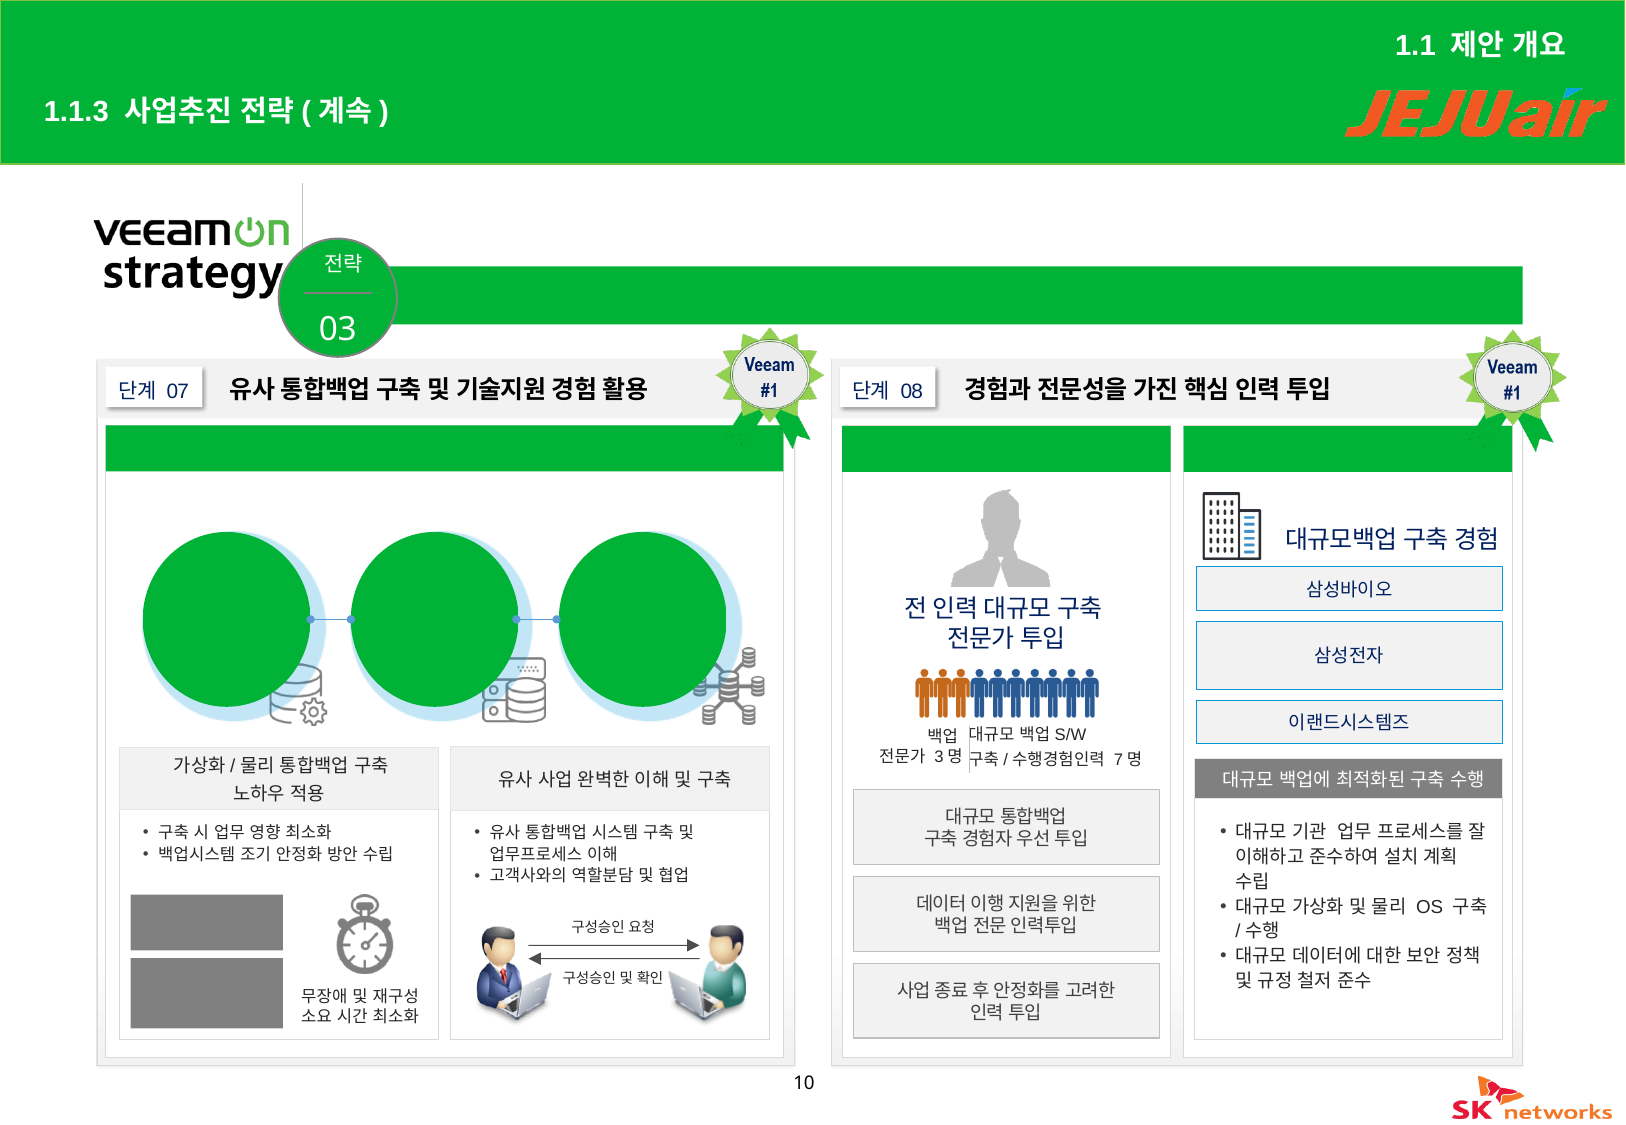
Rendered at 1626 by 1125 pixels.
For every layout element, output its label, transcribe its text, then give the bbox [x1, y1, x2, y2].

text_box 대규모 기관 업무 프로세스를 잘 이해하고 준수하여 설치 계획 수립 대규모 가상화 및 물리 OS 구축/수행 대규모 데이터에 대한 보안 정책 및 규정 철저 준수 [1203, 809, 1507, 877]
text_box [97, 358, 795, 1066]
text_box 대규모 백업구축 경험 인력 [1183, 426, 1513, 472]
text_box 대규모백업 구축 경험 [1263, 523, 1500, 554]
text_box 통합 백업 구축 전문 기술인력 [842, 426, 1171, 472]
text_box 삼성전자 [1196, 620, 1503, 690]
title 1.1.3 사업추진 전략(계속) [28, 88, 989, 136]
list 1.1 제안 개요 [862, 16, 1582, 76]
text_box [74, 183, 397, 357]
text_box 경험과 전문성을 가진 핵심 인력 투입 [831, 358, 1458, 419]
text_box 단계 08 [839, 366, 936, 408]
slide_number 10 [778, 1063, 847, 1105]
text_box 삼성바이오 [1196, 566, 1503, 611]
picture [950, 489, 1051, 587]
text_box 대규모 백업S/W 구축/수행경험인력 7명 [968, 723, 1173, 769]
picture [715, 327, 824, 449]
text_box 백업 전문가 3명 [852, 725, 963, 766]
text_box 데이터 이행 지원을 위한 백업 전문 인력투입 [853, 876, 1160, 952]
text_box [1183, 472, 1513, 1058]
text_box [842, 472, 1171, 1058]
picture [1200, 492, 1263, 560]
picture [912, 665, 1101, 721]
text_box 이랜드시스템즈 [1196, 699, 1503, 744]
picture [1344, 88, 1608, 137]
text_box 대규모 통합백업 구축 경험자 우선 투입 [853, 789, 1160, 865]
text_box 사업 종료 후 안정화를 고려한 인력 투입 [853, 963, 1160, 1039]
picture [1452, 1076, 1612, 1119]
text_box [831, 419, 1523, 1066]
text_box 대규모 백업에 최적화된 구축 수행 [1194, 758, 1503, 799]
picture [1458, 329, 1567, 452]
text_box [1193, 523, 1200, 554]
text_box 전 인력 대규모 구축 전문가 투입 [867, 593, 1146, 653]
text_box 풍부하고 다양한 백업 사업 경험 적용으로 성공적인 사업 수행 [397, 266, 1523, 325]
text_box [1194, 799, 1503, 1040]
